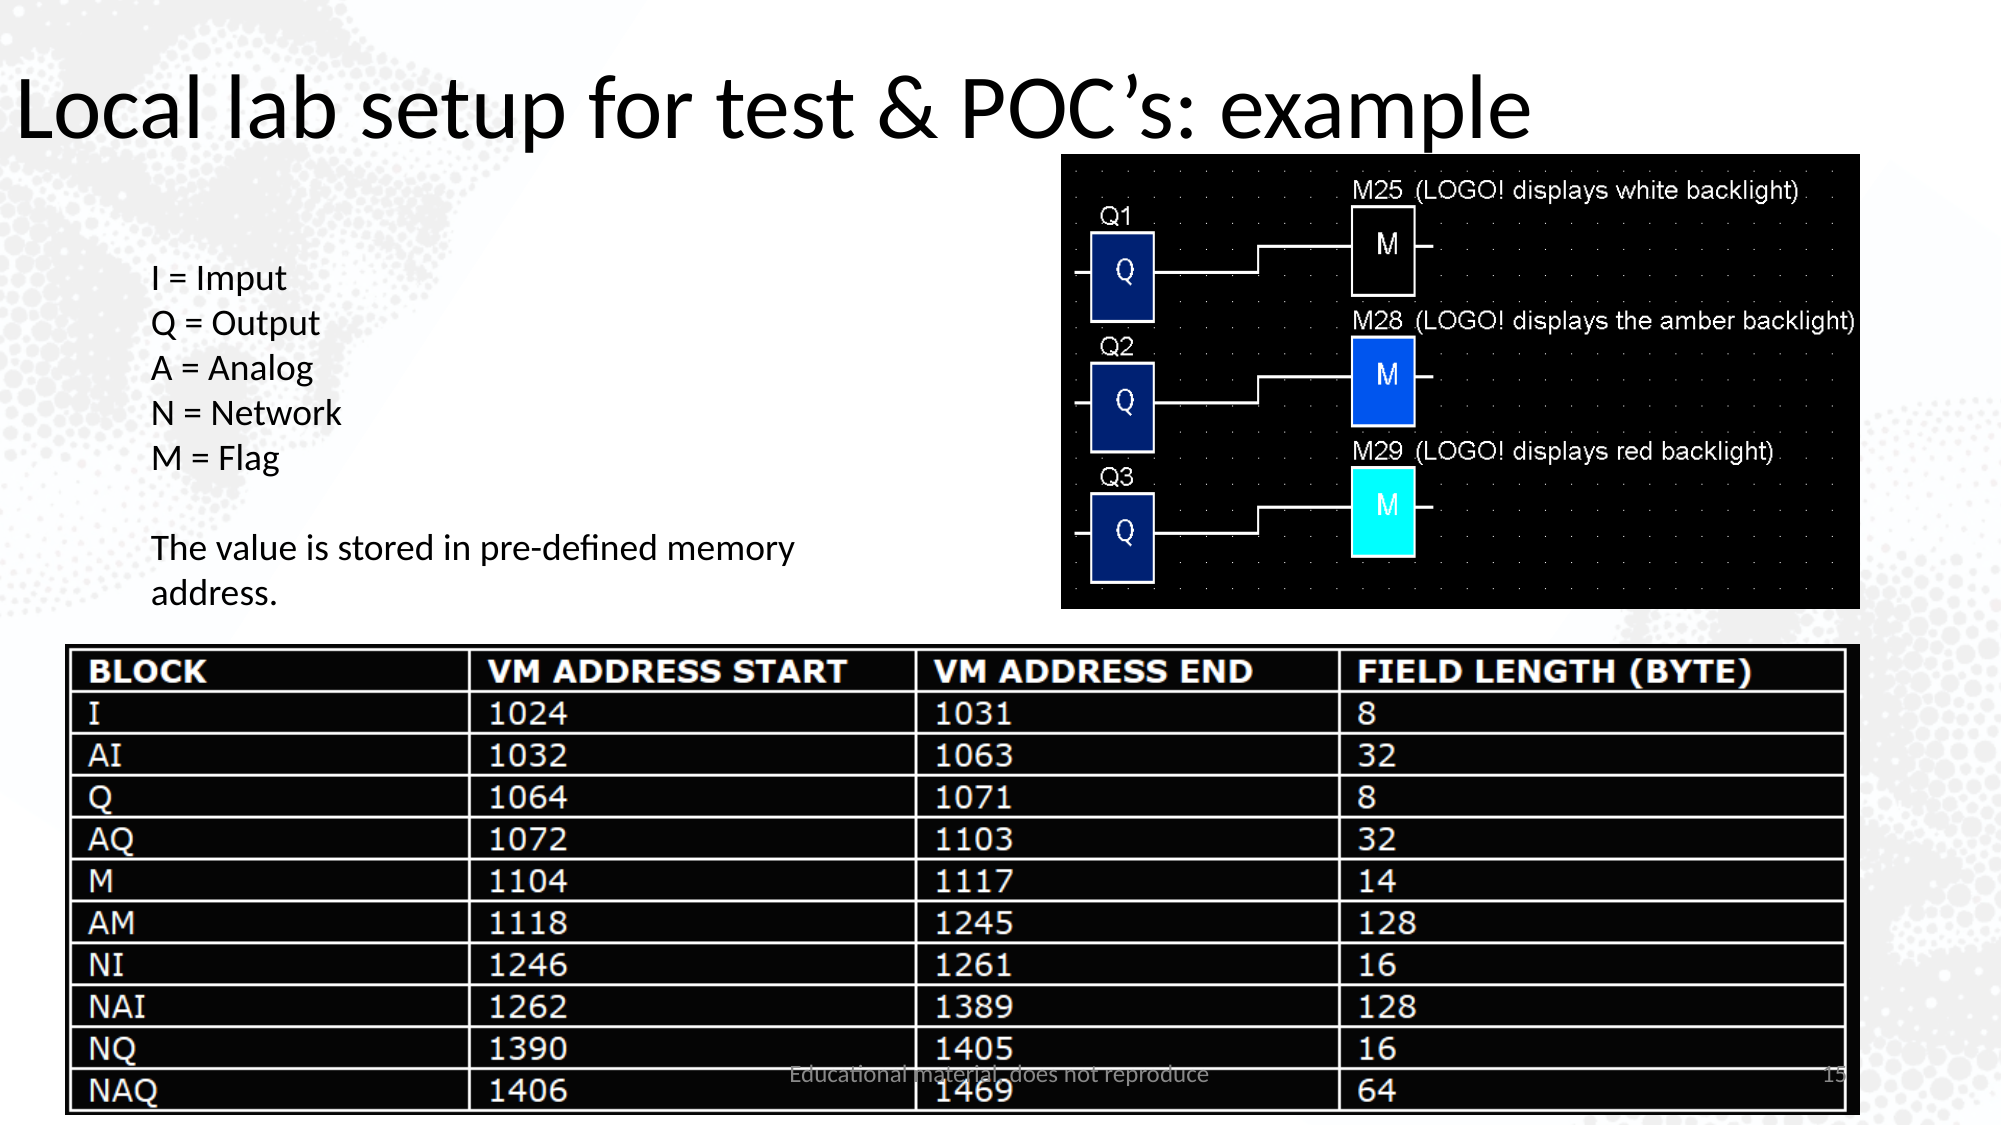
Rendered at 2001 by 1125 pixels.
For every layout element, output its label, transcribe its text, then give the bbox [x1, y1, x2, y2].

title Local lab setup for test & POC’s: example [479, 0, 1725, 218]
picture [0, 0, 476, 685]
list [65, 643, 1860, 1116]
picture [1061, 153, 2000, 1125]
text_box I = Imput Q = Output A = Analog N = Network M = Flag The value is stored in pre-defined memory address. [479, 245, 833, 641]
